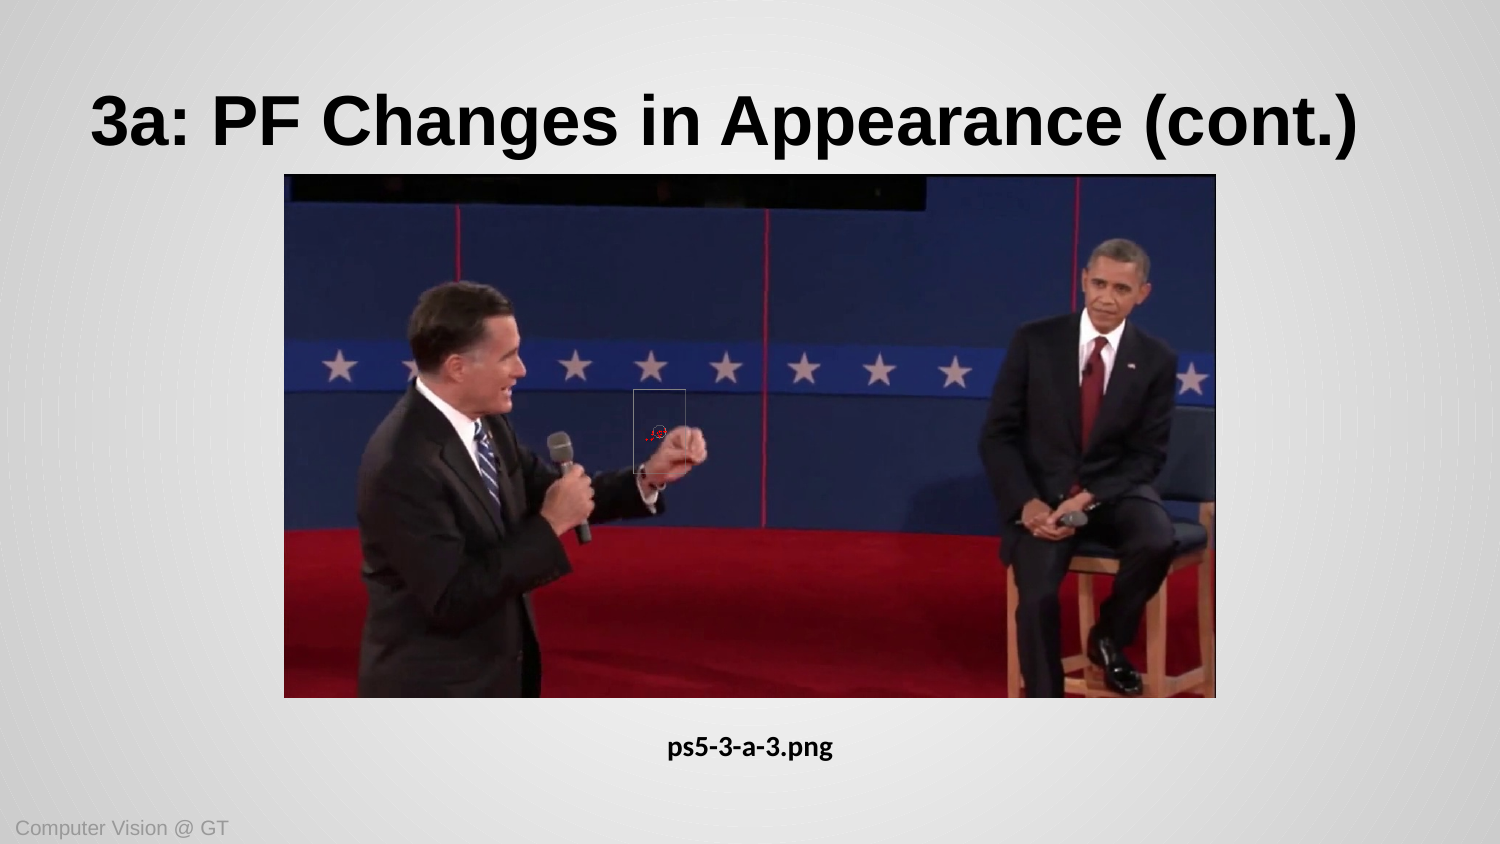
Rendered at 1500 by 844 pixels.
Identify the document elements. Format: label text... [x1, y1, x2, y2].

text_box Computer Vision @ GT [0, 811, 422, 844]
title 3a: PF Changes in Appearance (cont.) [75, 33, 1425, 175]
text_box ps5-3-a-3.png [395, 707, 1105, 791]
picture [284, 174, 1216, 699]
